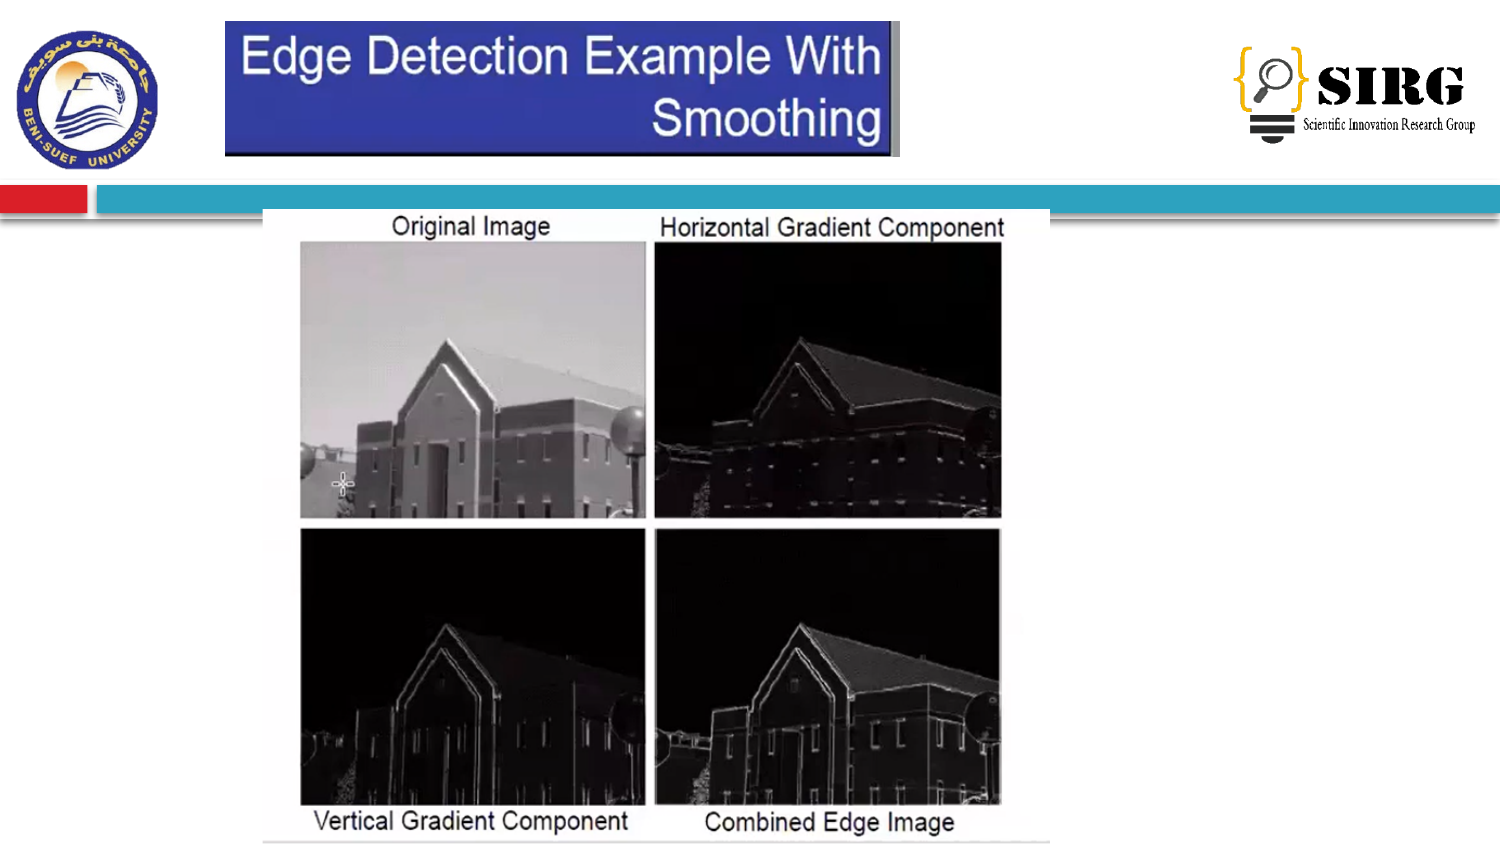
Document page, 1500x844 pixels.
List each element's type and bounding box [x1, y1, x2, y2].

picture [15, 29, 160, 173]
picture [224, 21, 901, 157]
slide_number [0, 184, 88, 215]
picture [262, 209, 1051, 844]
picture [1199, 0, 1500, 200]
